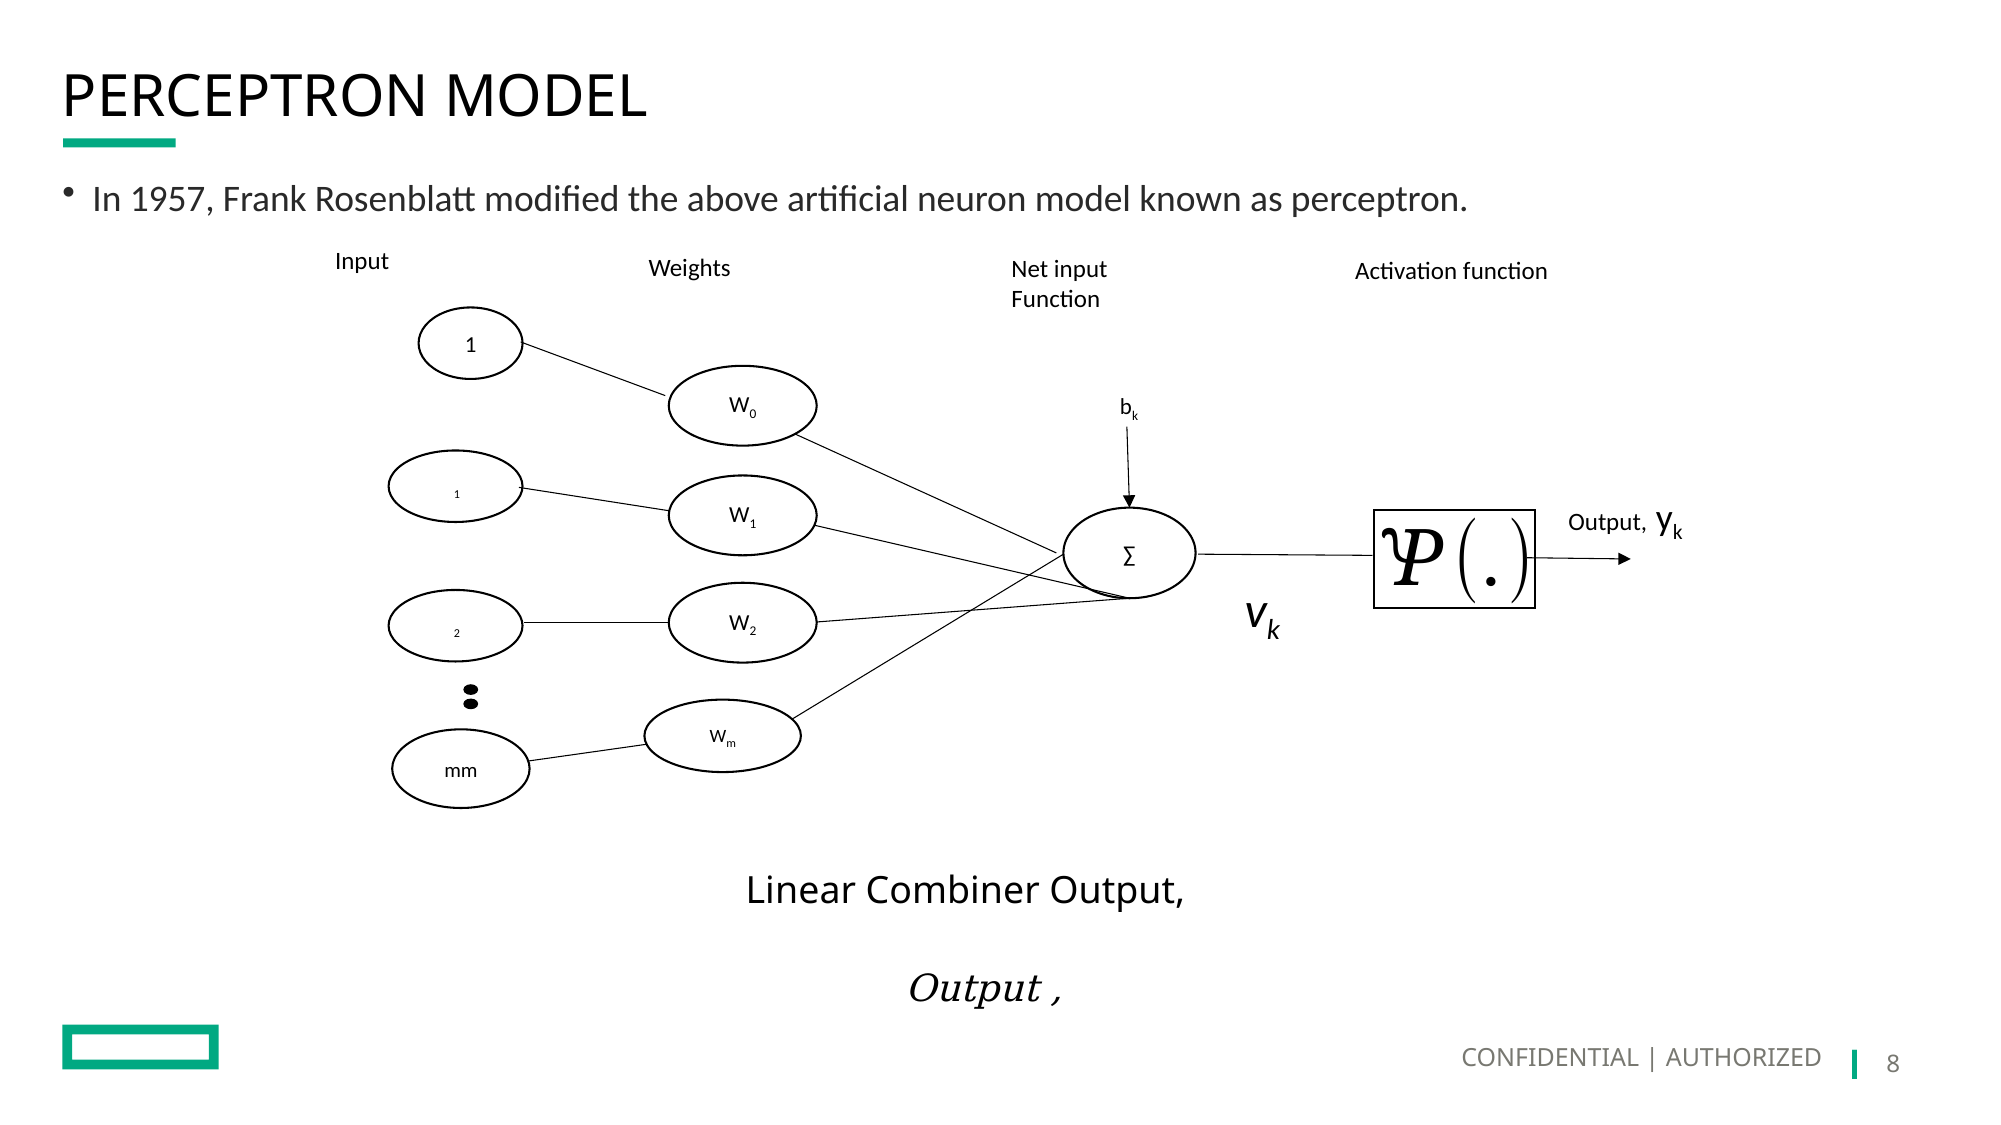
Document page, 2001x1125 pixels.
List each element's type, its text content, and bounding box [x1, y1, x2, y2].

slide_number 8 [1837, 1033, 1950, 1094]
title Perceptron model [42, 60, 1938, 135]
footer CONFIDENTIAL | AUTHORIZED [610, 1005, 1838, 1073]
list In 1957, Frank Rosenblatt modified the above artificial neuron model known as perceptron. [58, 159, 1938, 1005]
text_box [237, 237, 1781, 815]
picture [1852, 1043, 1857, 1079]
